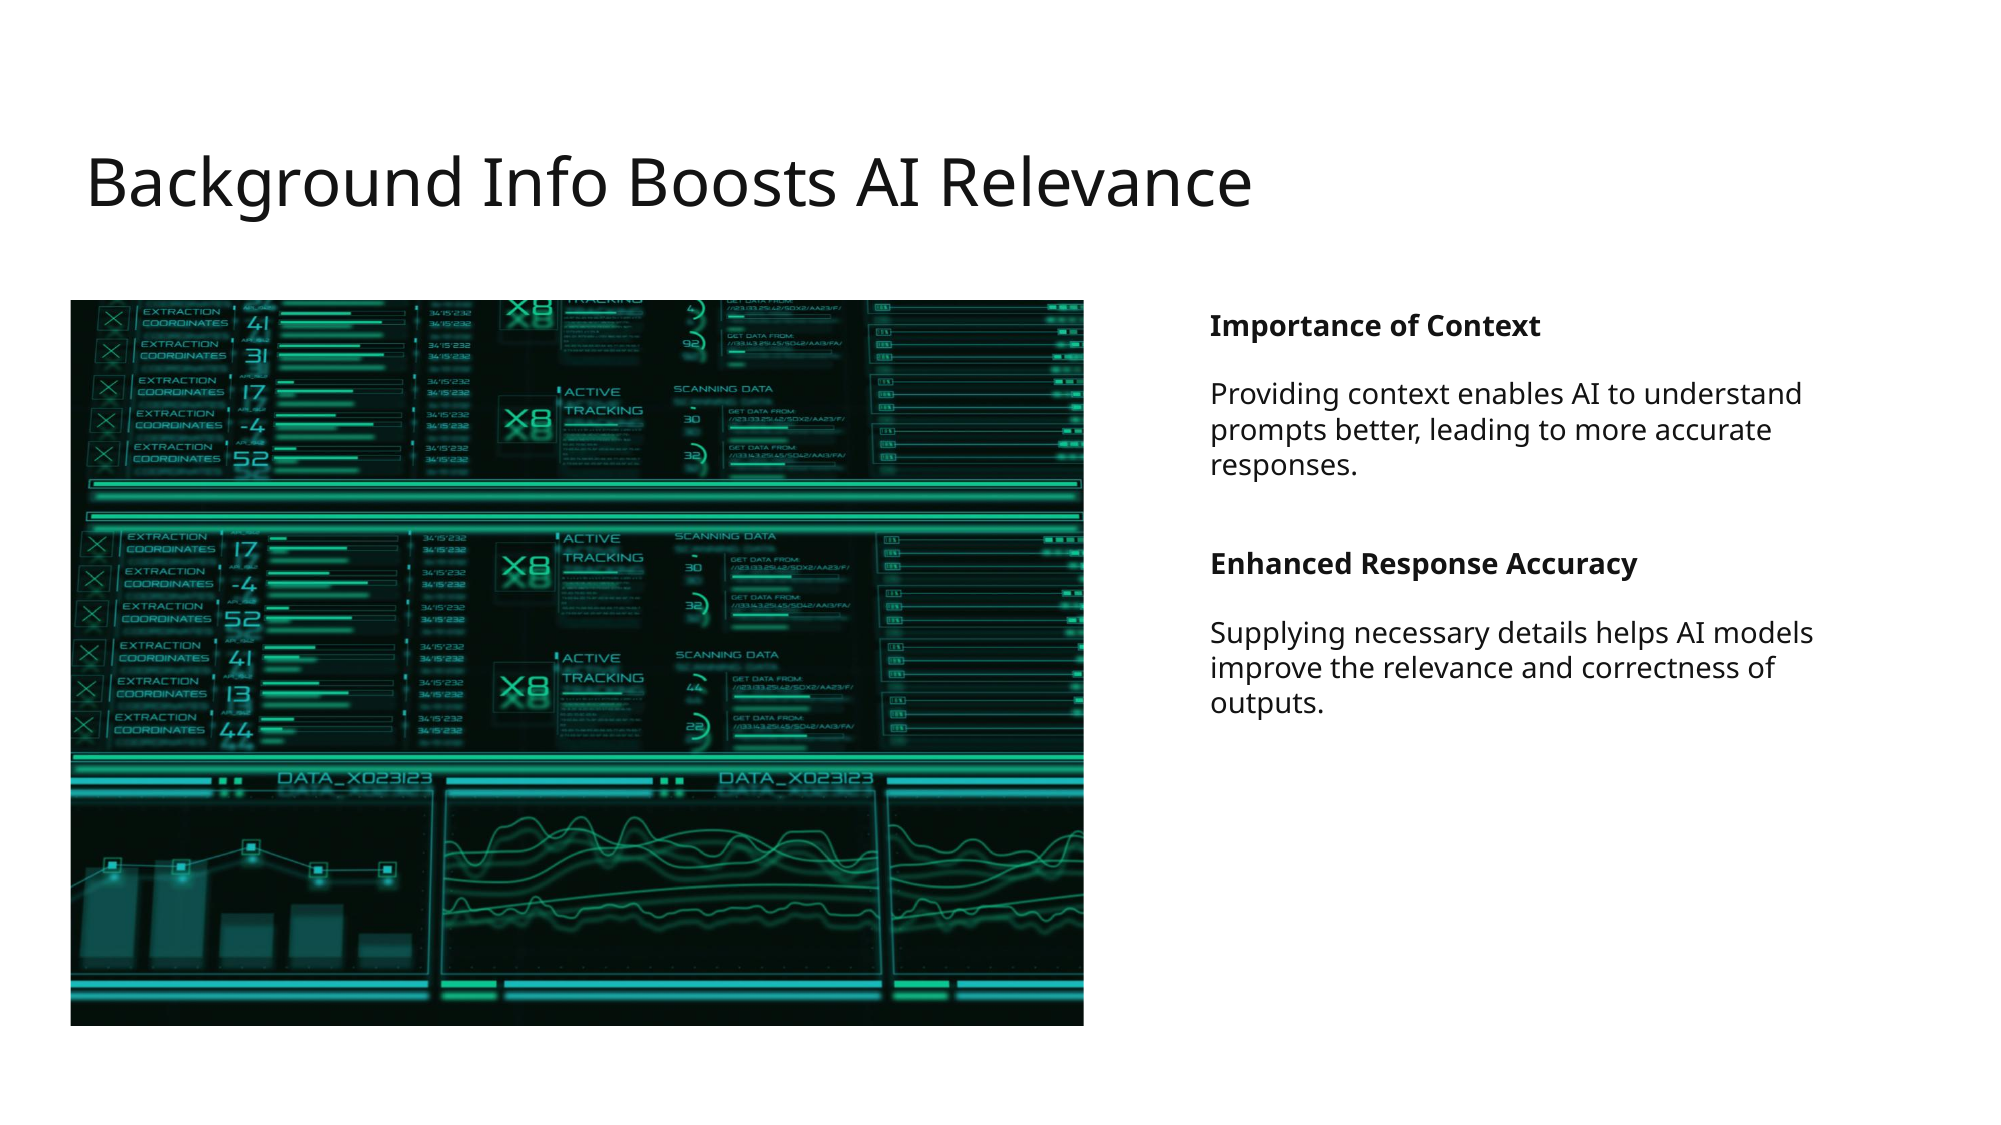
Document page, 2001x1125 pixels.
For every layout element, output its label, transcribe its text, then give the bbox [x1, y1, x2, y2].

text_box Importance of Context Providing context enables AI to understand prompts better, leading to more accurate responses. Enhanced Response Accuracy Supplying necessary details helps AI models improve the relevance and correctness of outputs. [1195, 299, 1901, 1027]
picture [70, 299, 1084, 1026]
title Background Info Boosts AI Relevance [70, 104, 1901, 265]
